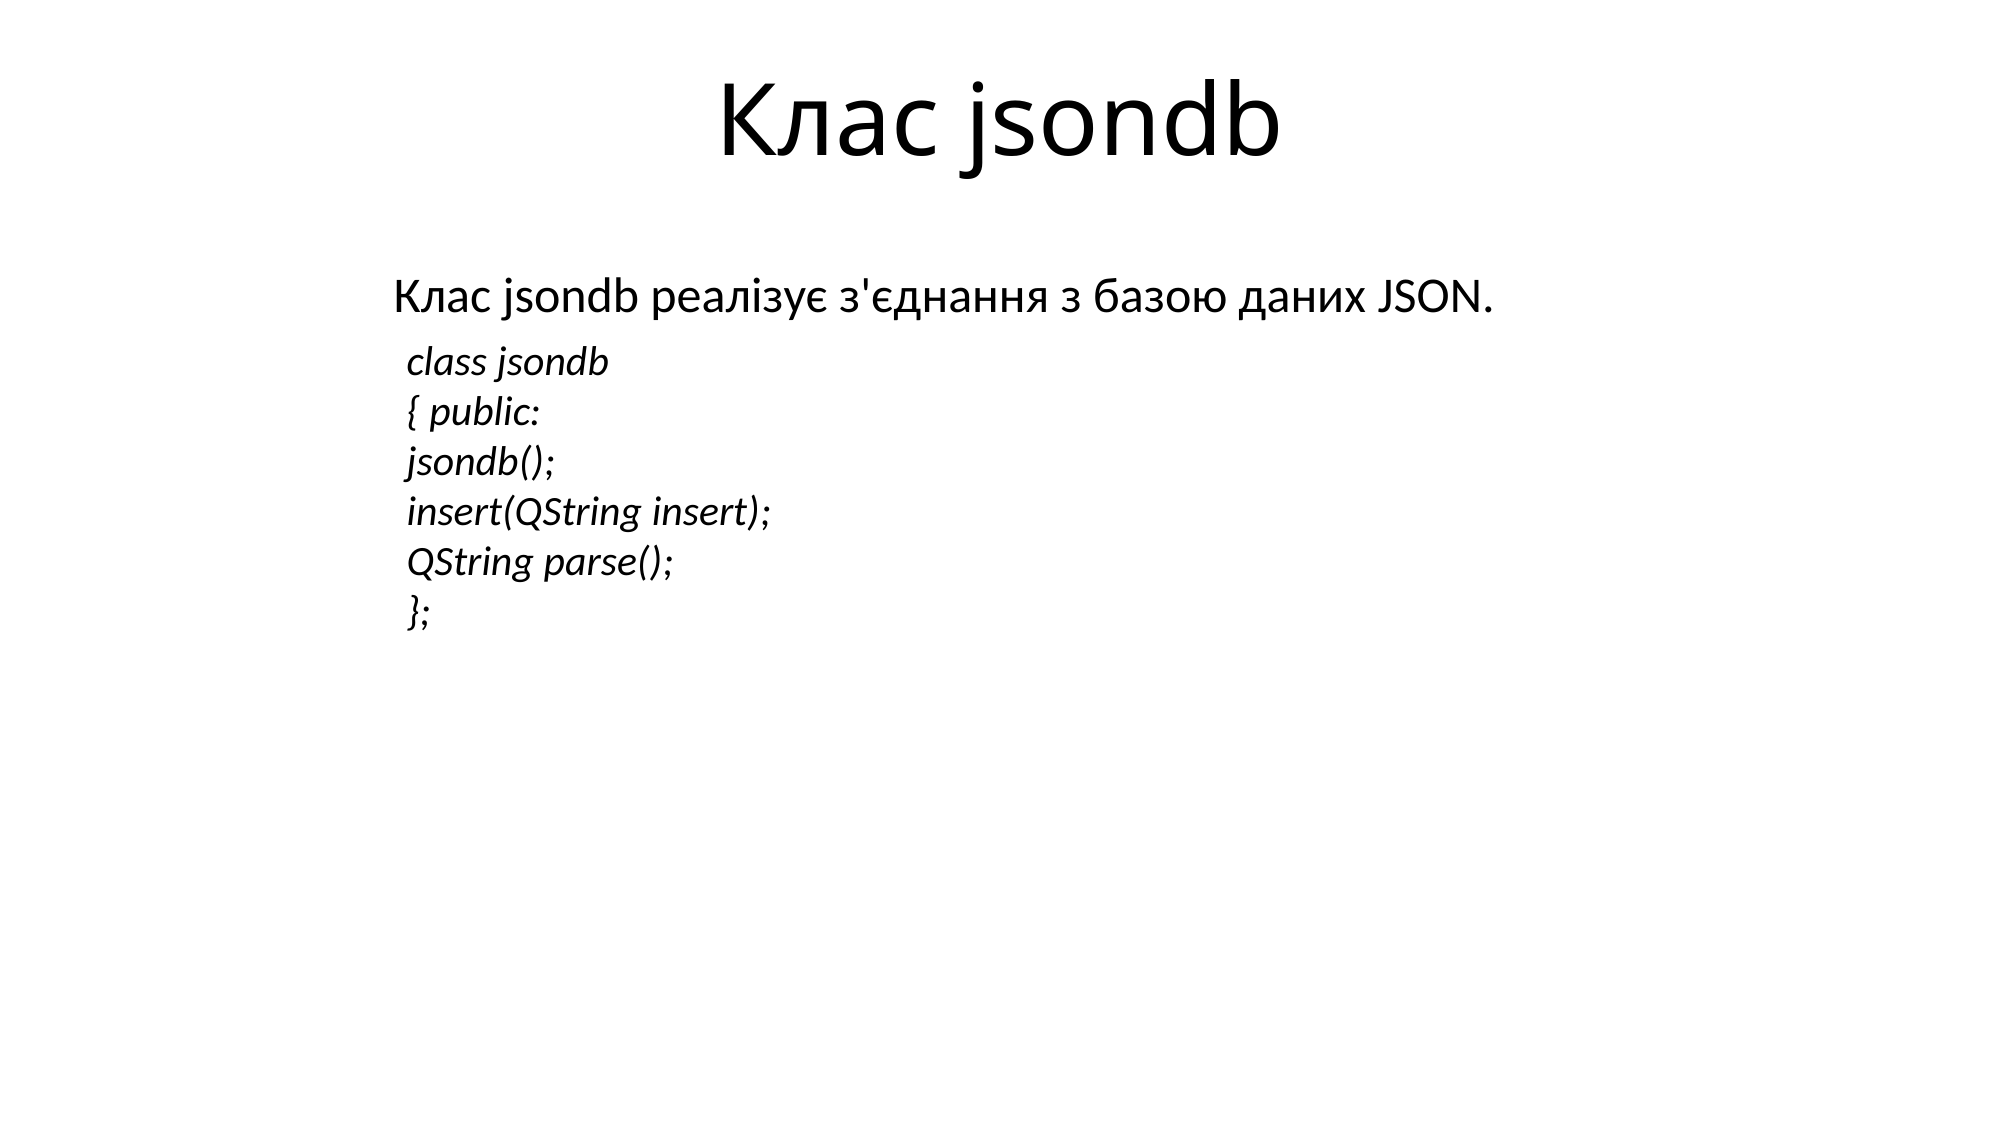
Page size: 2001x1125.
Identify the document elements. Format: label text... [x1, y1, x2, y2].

text_box class jsondb { public: jsondb(); insert(QString insert); QString parse(); }; [391, 330, 796, 642]
text_box Клас jsondb реалізує з'єднання з базою даних JSON. [378, 255, 1510, 330]
text_box Клас jsondb [0, 48, 2000, 183]
